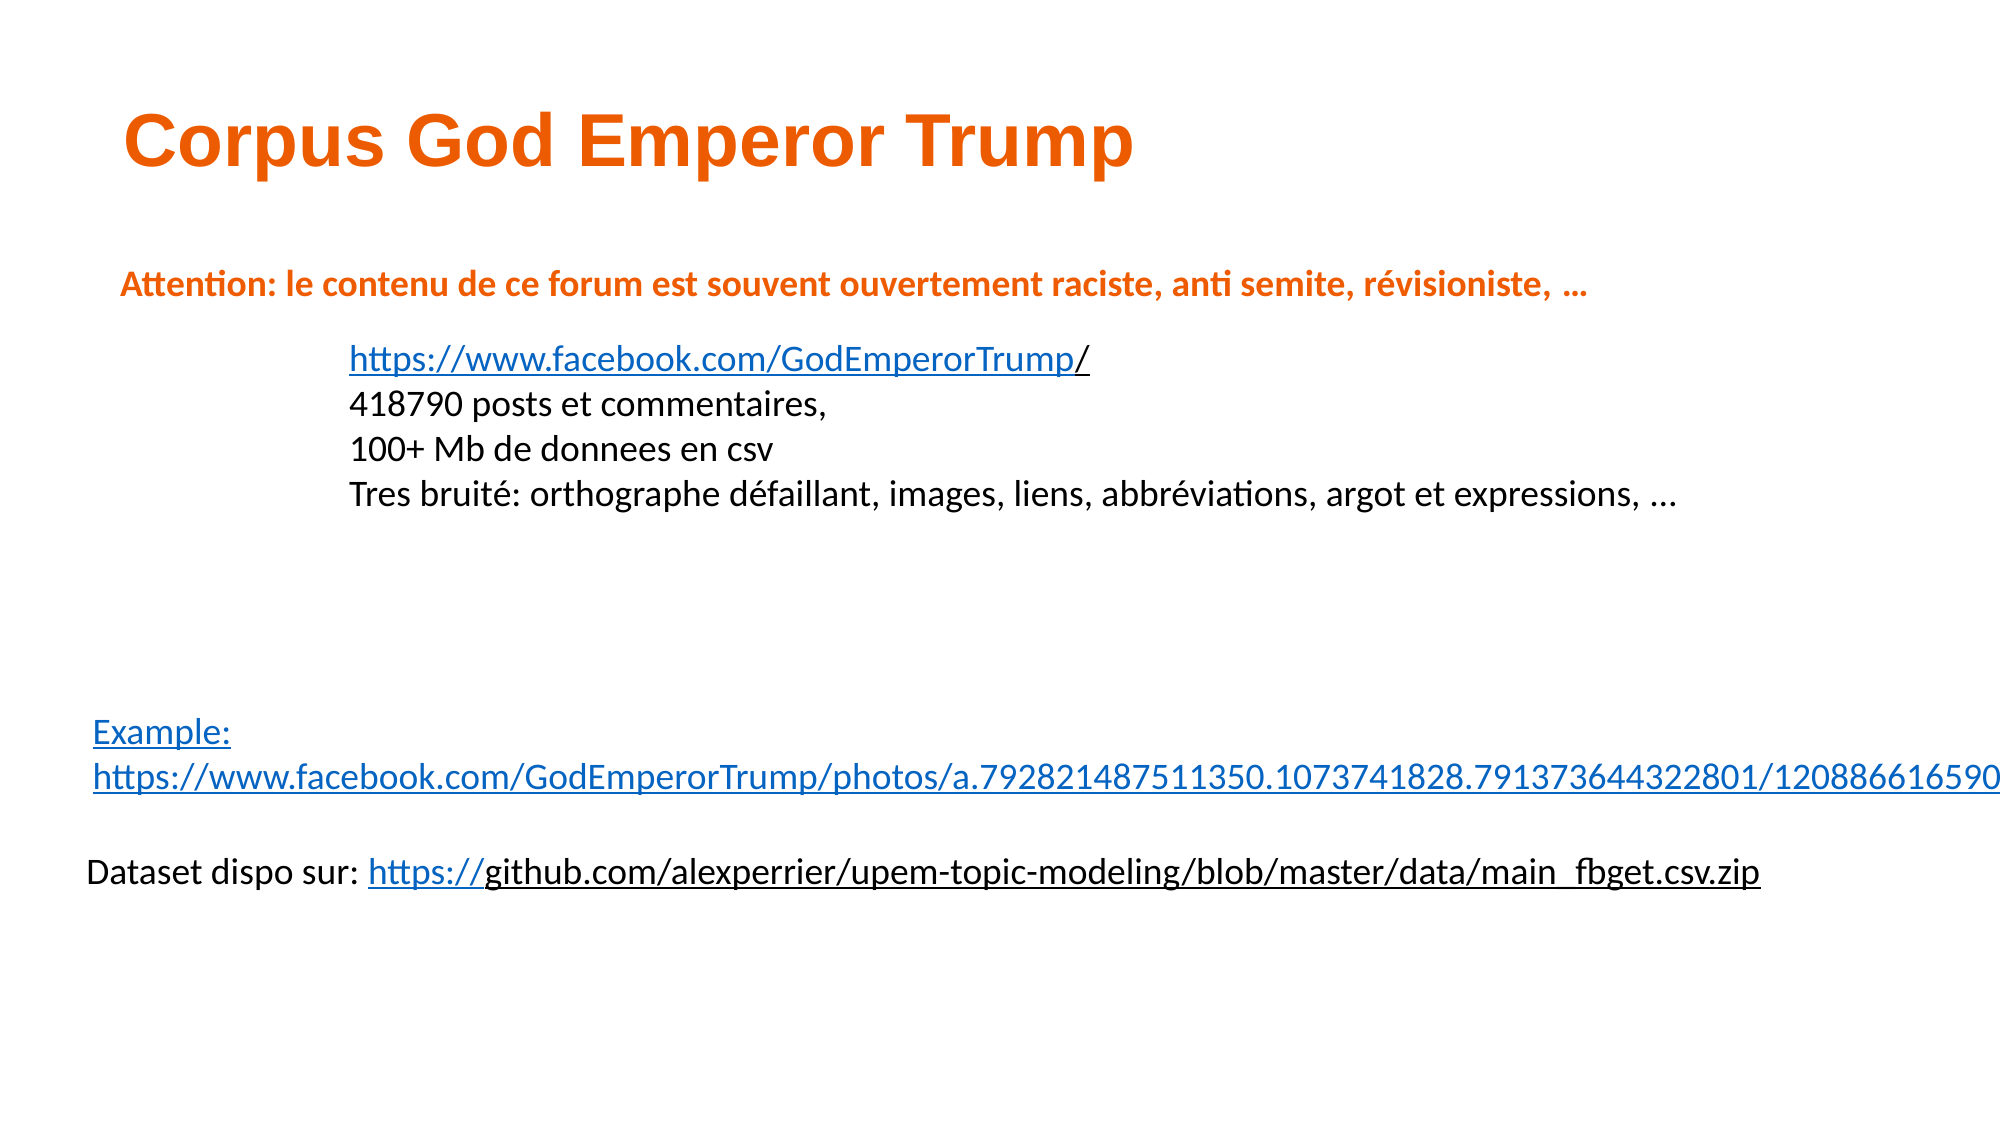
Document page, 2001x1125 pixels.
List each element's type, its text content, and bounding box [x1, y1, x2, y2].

text_box Dataset dispo sur: https://github.com/alexperrier/upem-topic-modeling/blob/master/data/main_fbget.csv.zip [71, 839, 1785, 900]
text_box https://www.facebook.com/GodEmperorTrump/ 418790 posts et commentaires, 100+ Mb de donnees en csv Tres bruité: orthographe défaillant, images, liens, abbréviations, argot et expressions, … [334, 326, 1692, 566]
text_box Attention: le contenu de ce forum est souvent ouvertement raciste, anti semite, révisioniste, … [105, 251, 1604, 312]
text_box Example: https://www.facebook.com/GodEmperorTrump/photos/a.792821487511350.1073741828.791373644322801/1208866165906878/?type=3&theater [78, 699, 2000, 805]
text_box Corpus God Emperor Trump [108, 84, 1151, 190]
